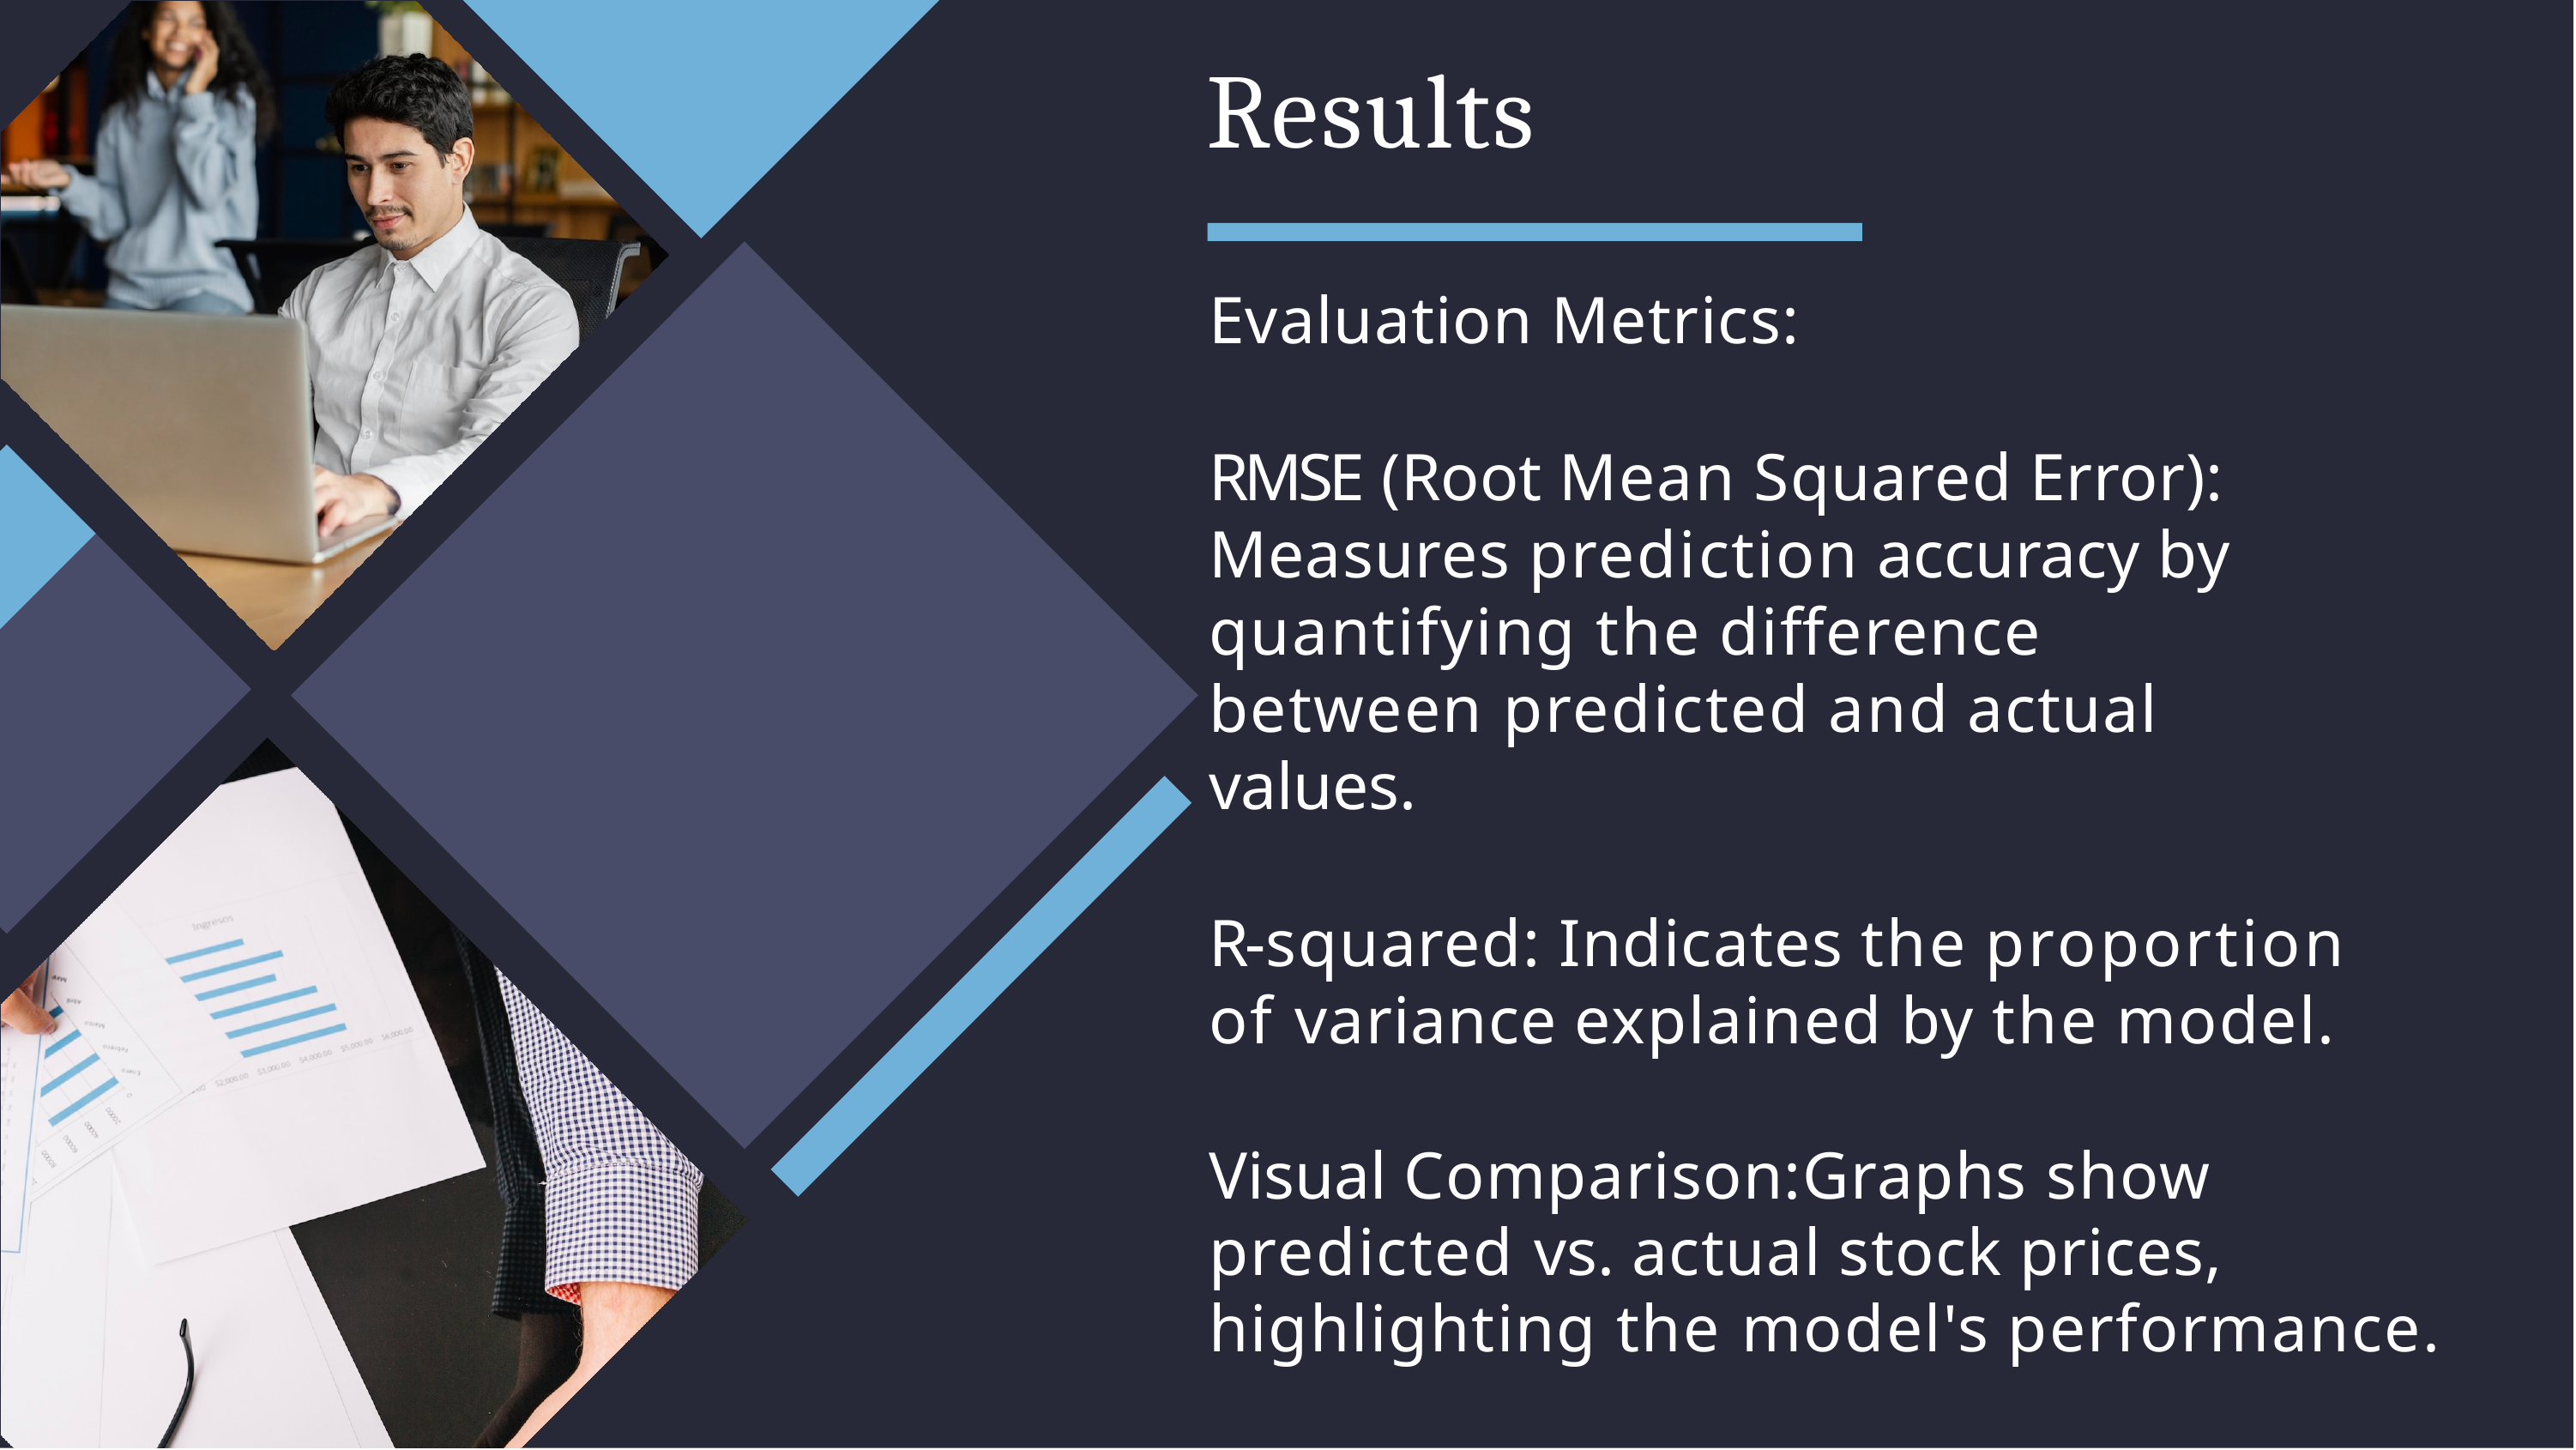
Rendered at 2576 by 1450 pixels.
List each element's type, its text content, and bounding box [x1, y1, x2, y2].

title Results [1204, 39, 1560, 285]
text_box Evaluation Metrics: RMSE (Root Mean Squared Error): Measures prediction accuracy by quantifying the difference between predicted and actual values. R-squared: Indicates the proportion of variance explained by the model. Visual Comparison:Graphs show predicted vs. actual stock prices, highlighting the model's performance. [1207, 277, 2488, 1368]
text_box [0, 0, 1199, 1448]
text_box [1207, 222, 1862, 241]
